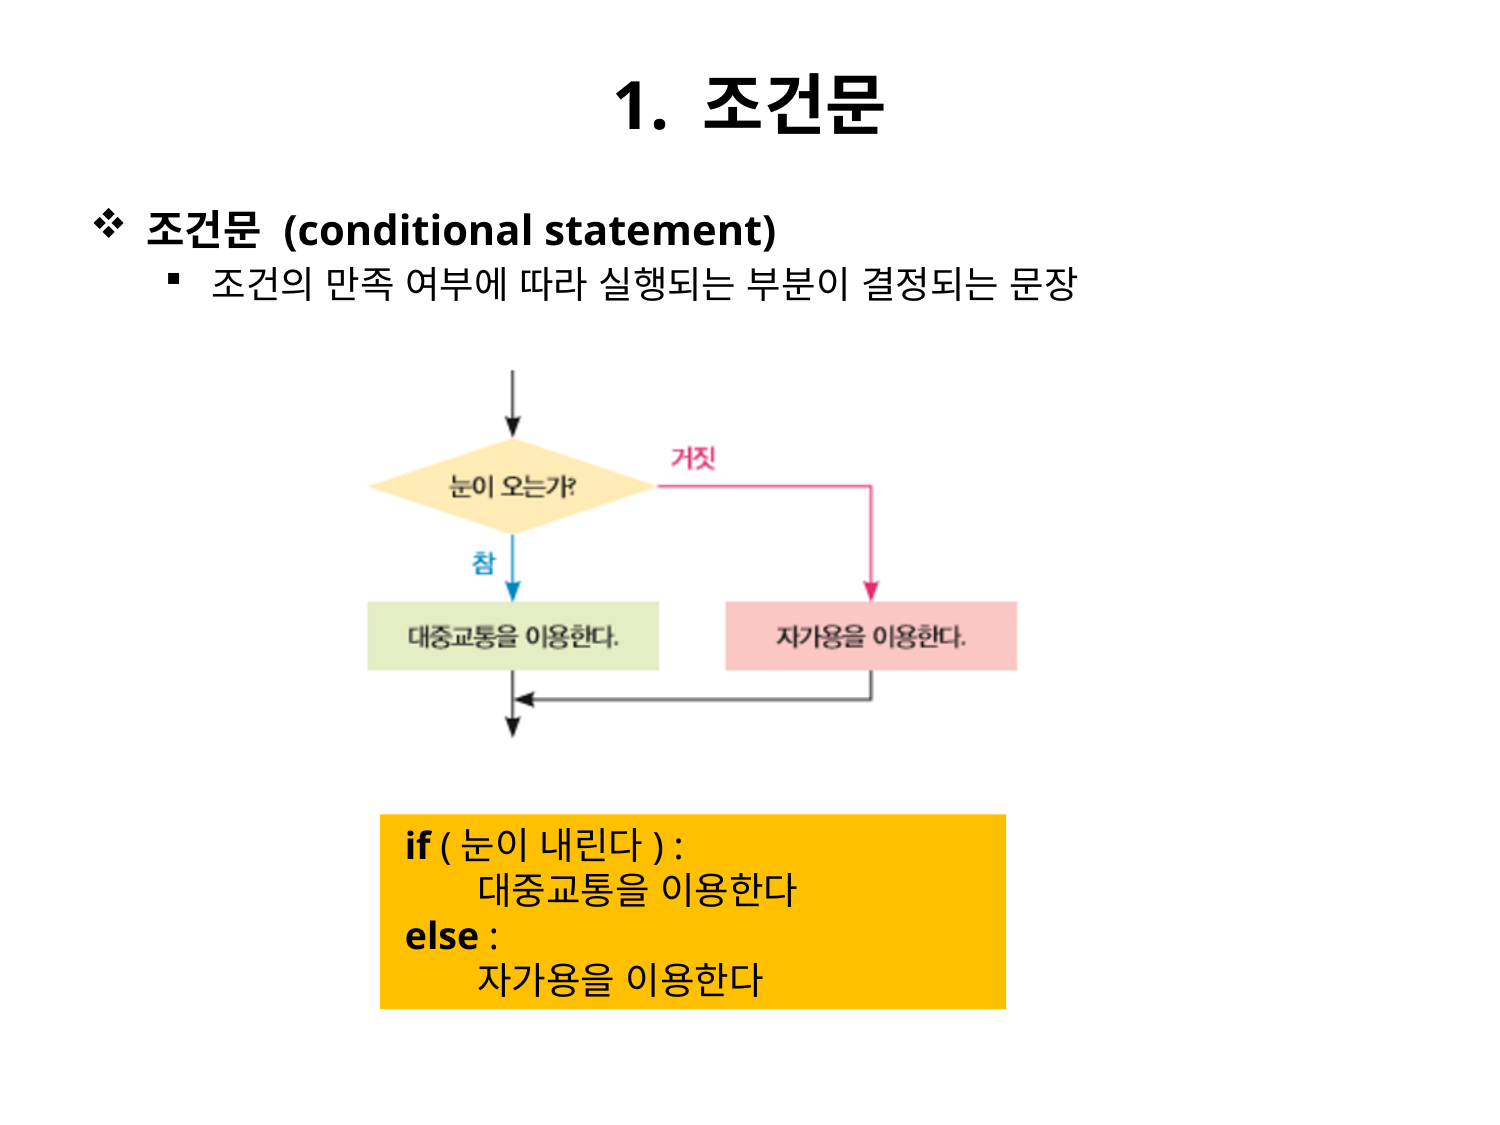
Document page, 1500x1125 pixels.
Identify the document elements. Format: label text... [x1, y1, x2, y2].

title 1. 조건문 [75, 45, 1425, 161]
text_box if (눈이 내린다) : 대중교통을 이용한다 else : 자가용을 이용한다 [380, 814, 1007, 1010]
list 조건문 (conditional statement) 조건의 만족 여부에 따라 실행되는 부분이 결정되는 문장 [75, 196, 1425, 1071]
picture [361, 349, 1026, 756]
